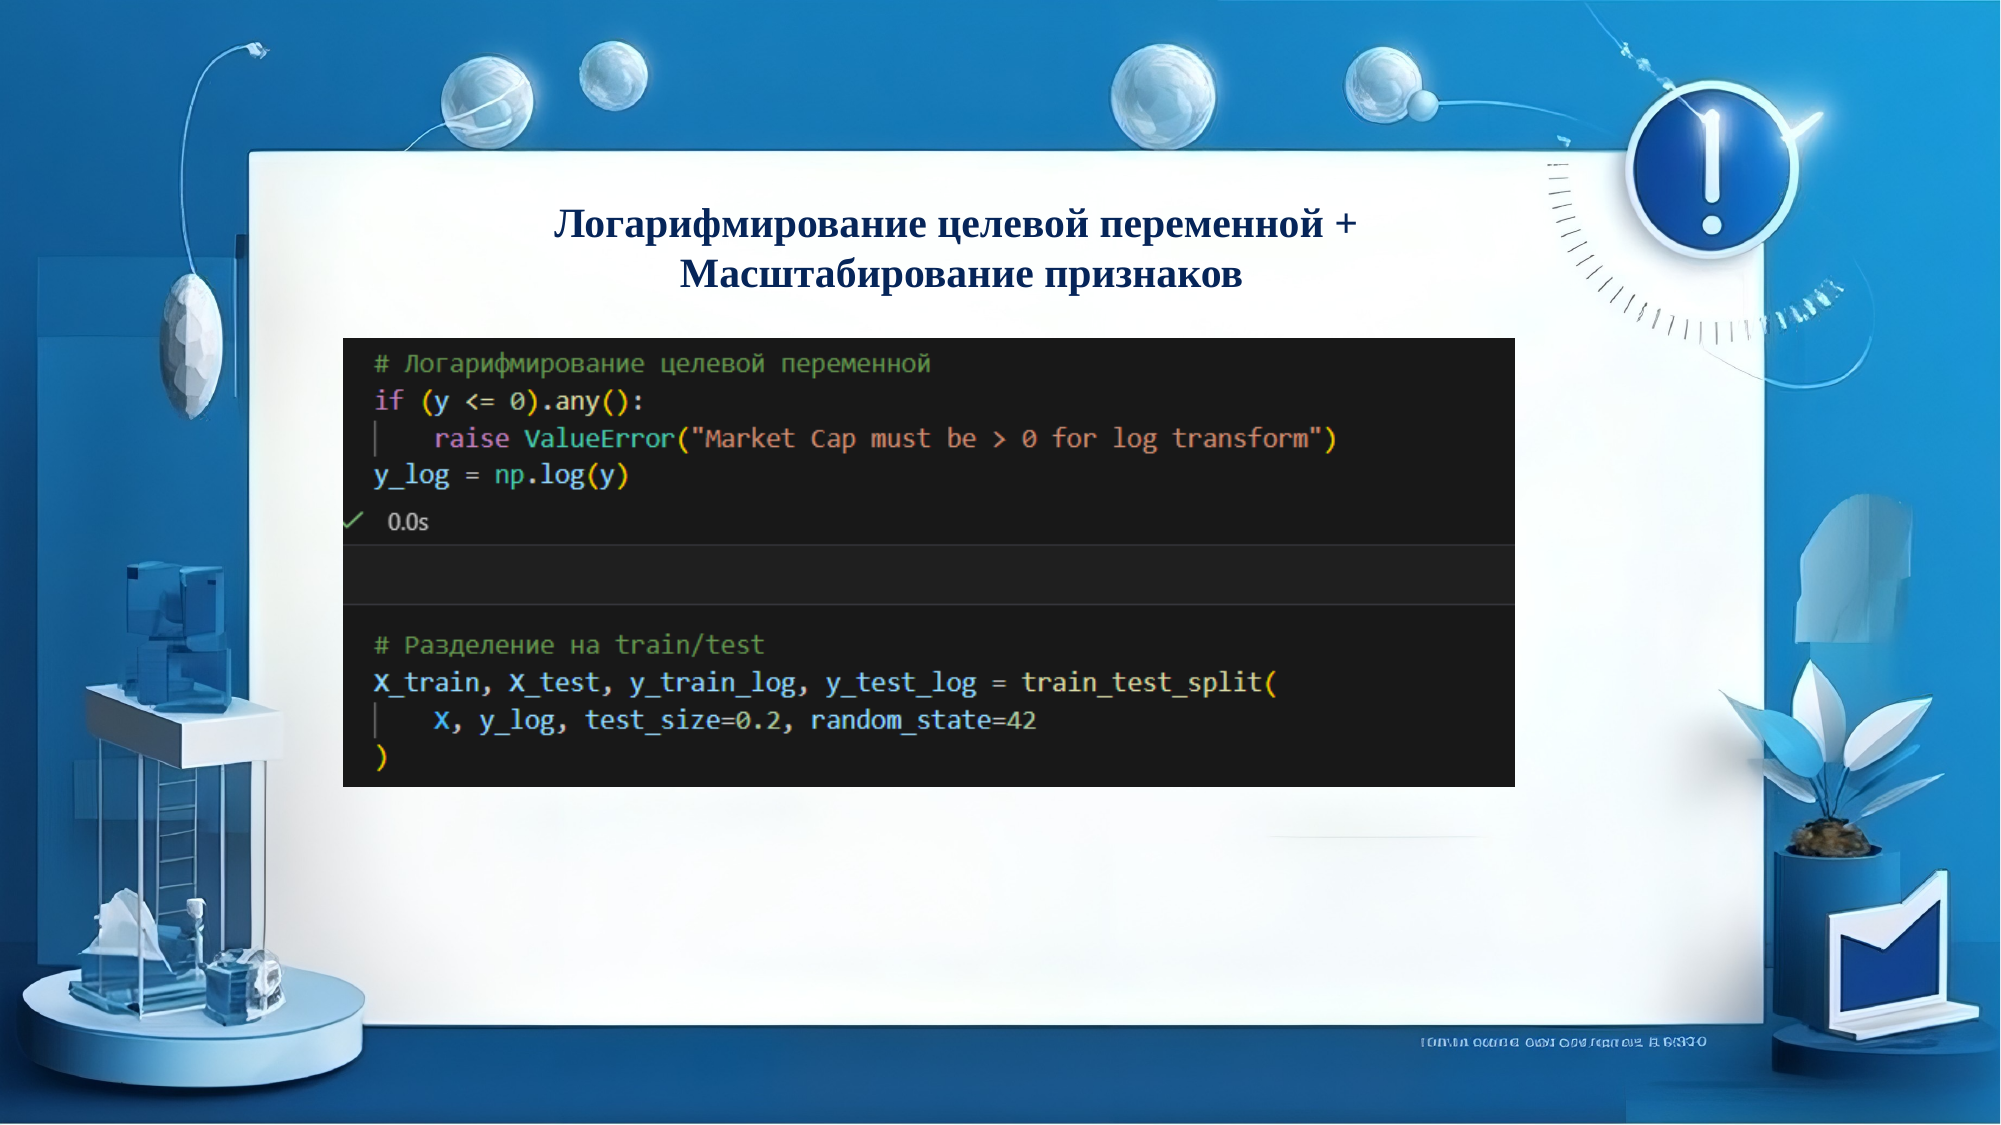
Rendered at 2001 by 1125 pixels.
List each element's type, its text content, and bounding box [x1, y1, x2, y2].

text_box Логарифмирование целевой переменной + Масштабирование признаков [539, 188, 1384, 338]
picture [0, 0, 2001, 1125]
